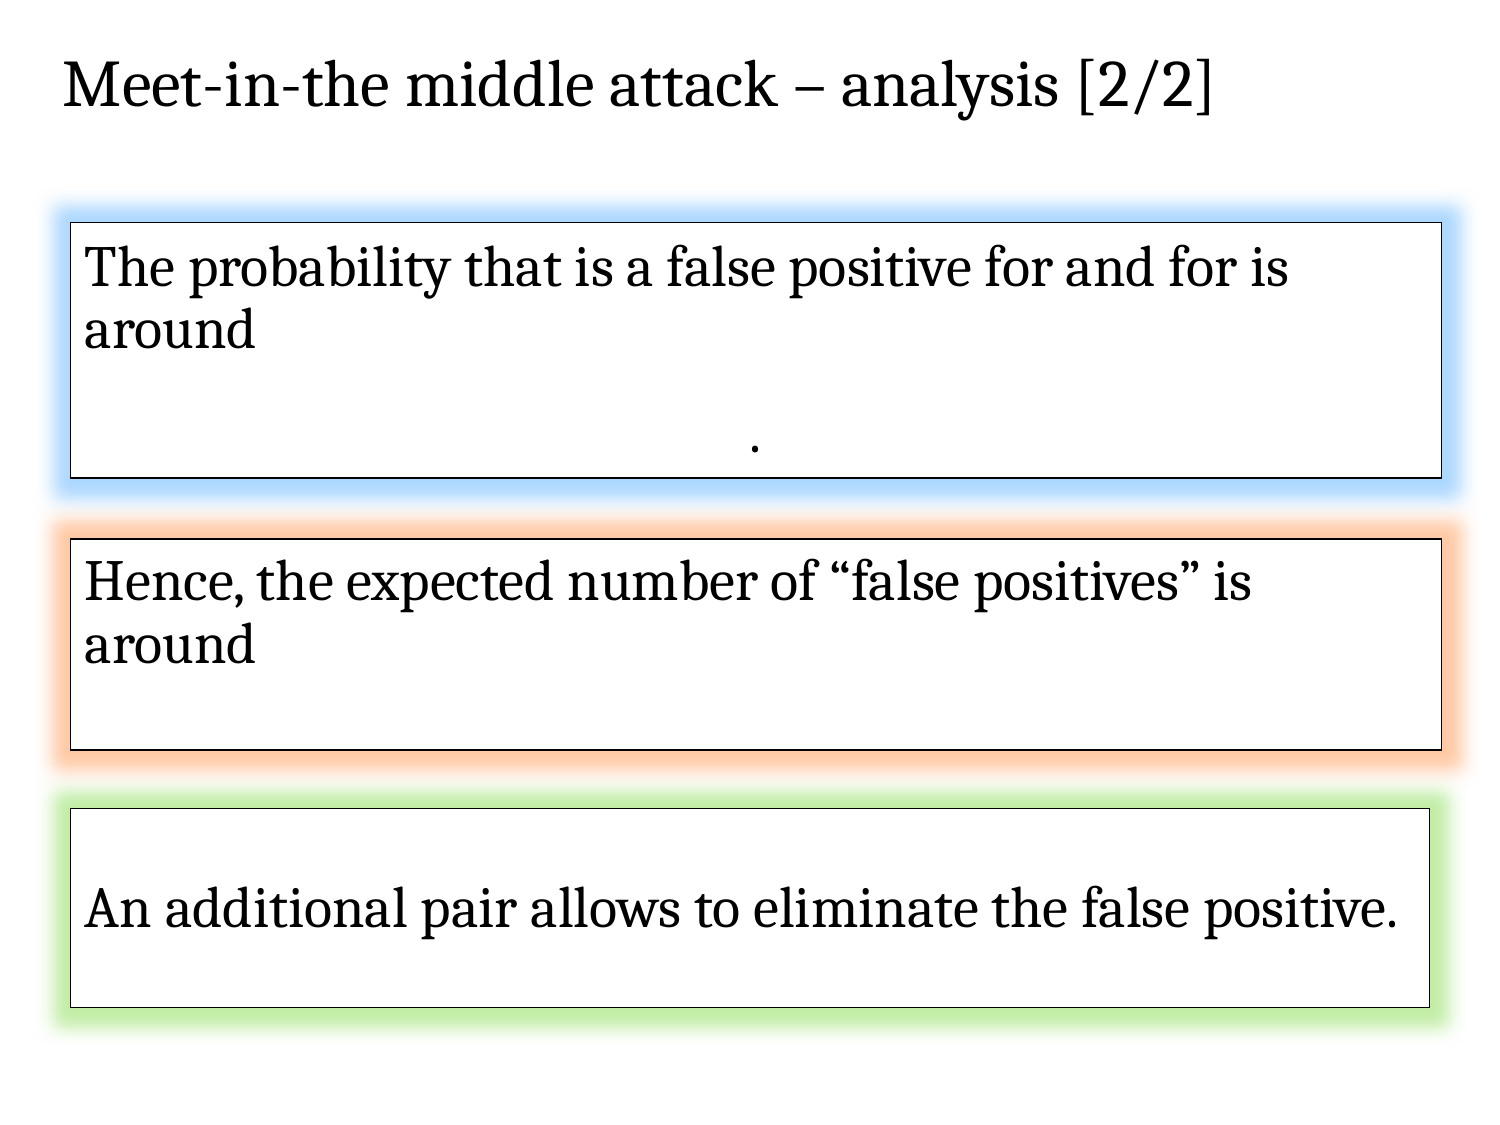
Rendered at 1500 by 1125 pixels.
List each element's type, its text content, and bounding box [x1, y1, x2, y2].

title Meet-in-the middle attack – analysis [2/2] [47, 0, 1398, 179]
